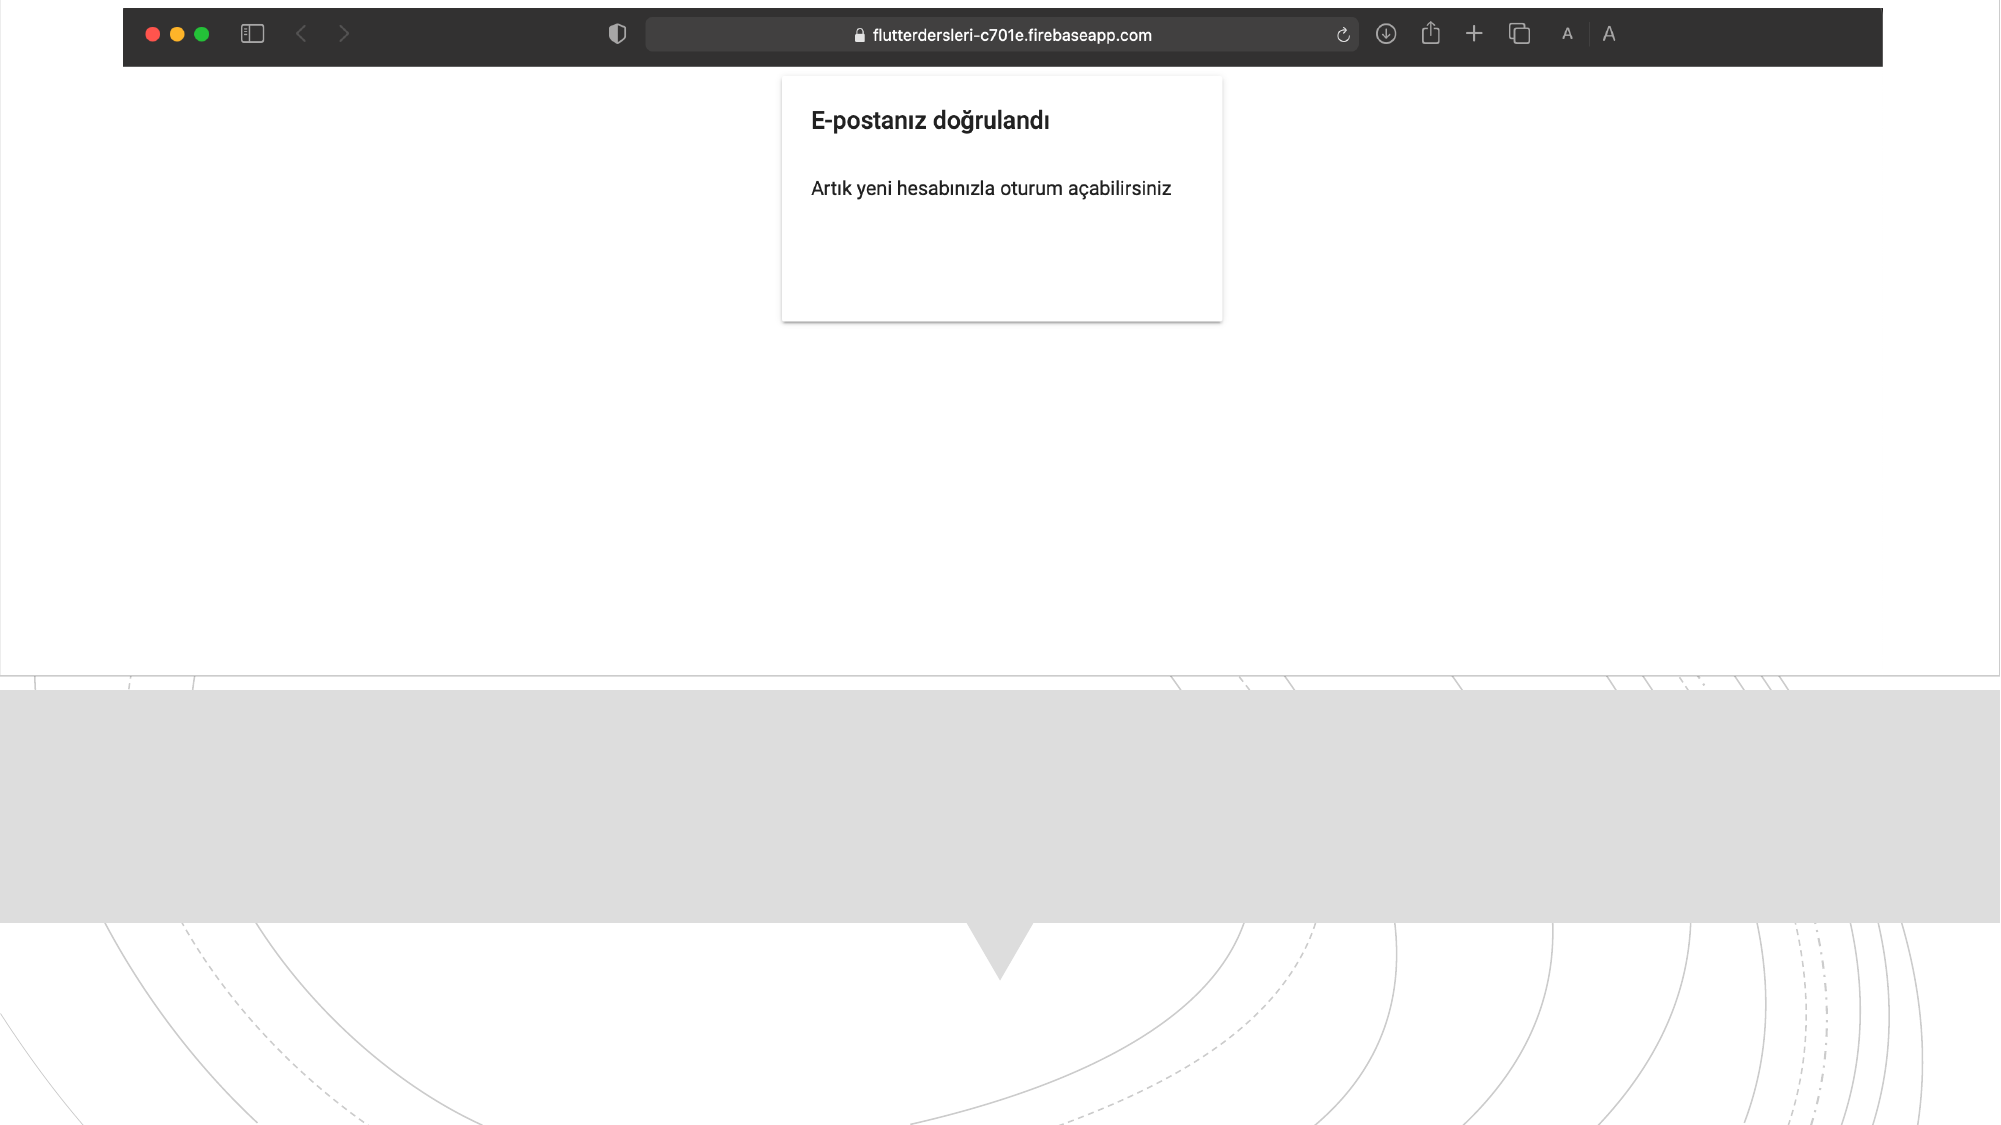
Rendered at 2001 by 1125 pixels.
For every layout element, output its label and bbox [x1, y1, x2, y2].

list [123, 8, 1884, 669]
text_box [0, 981, 2000, 1125]
text_box [0, 0, 2000, 689]
text_box [0, 689, 2000, 981]
